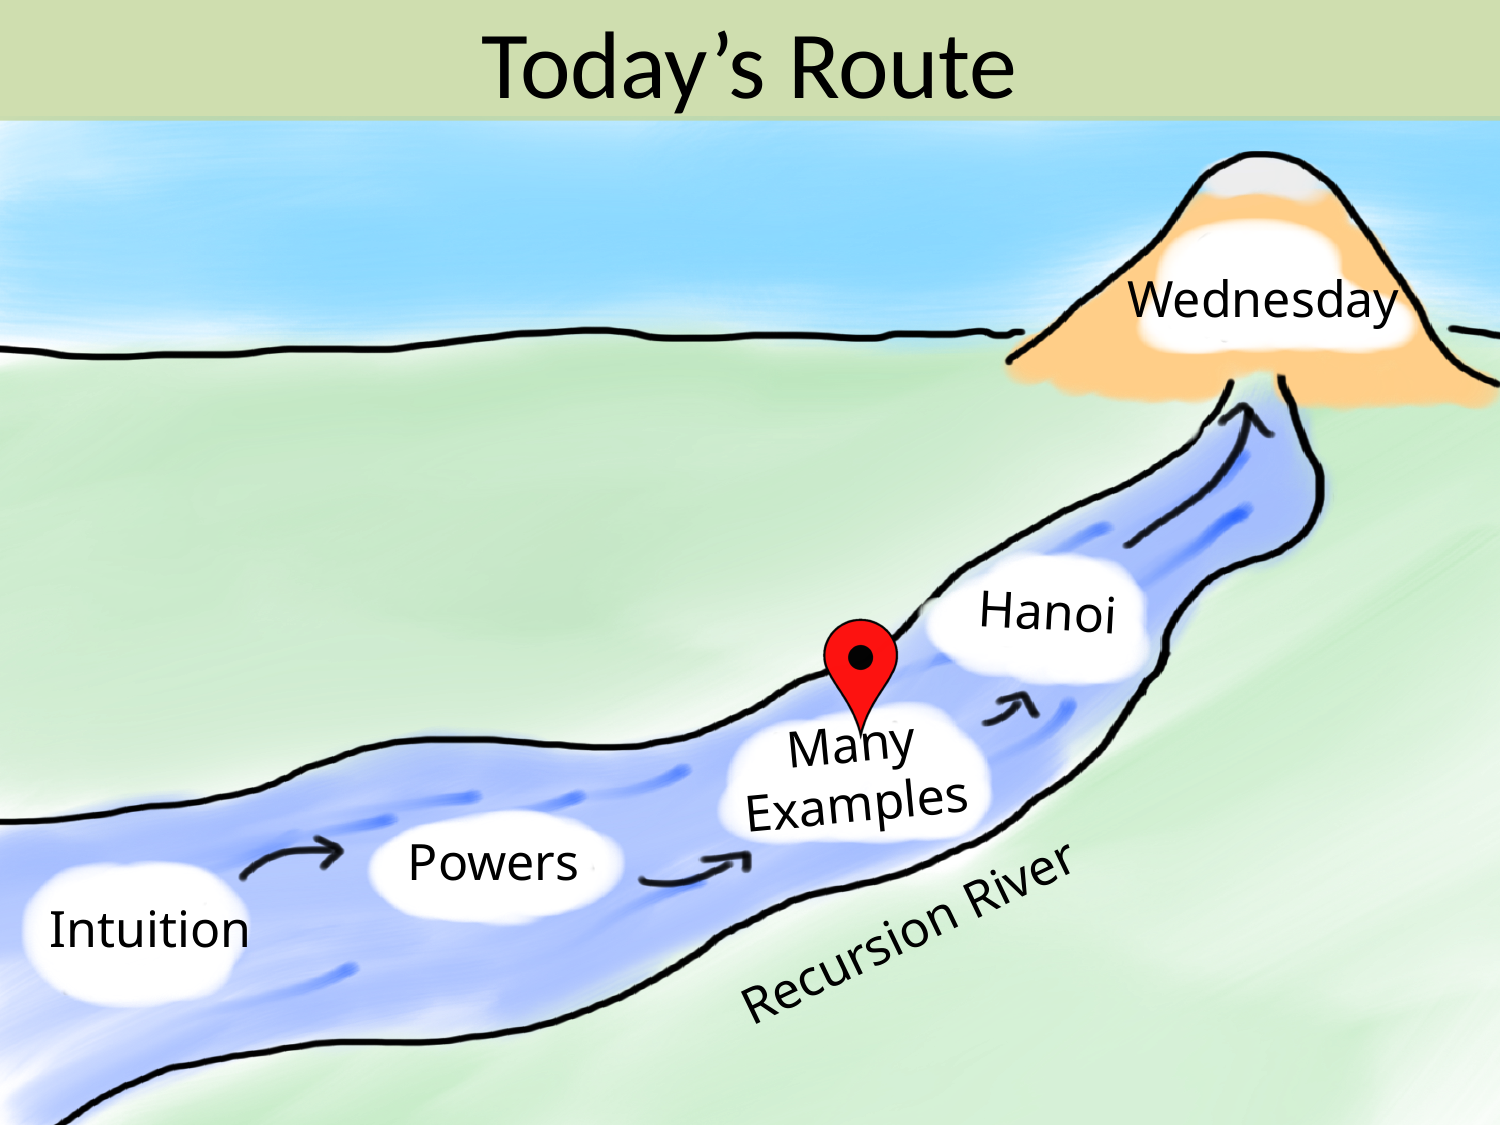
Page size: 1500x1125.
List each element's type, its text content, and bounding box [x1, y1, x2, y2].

text_box Today’s Route [0, 0, 1500, 77]
picture [0, 78, 1500, 1125]
